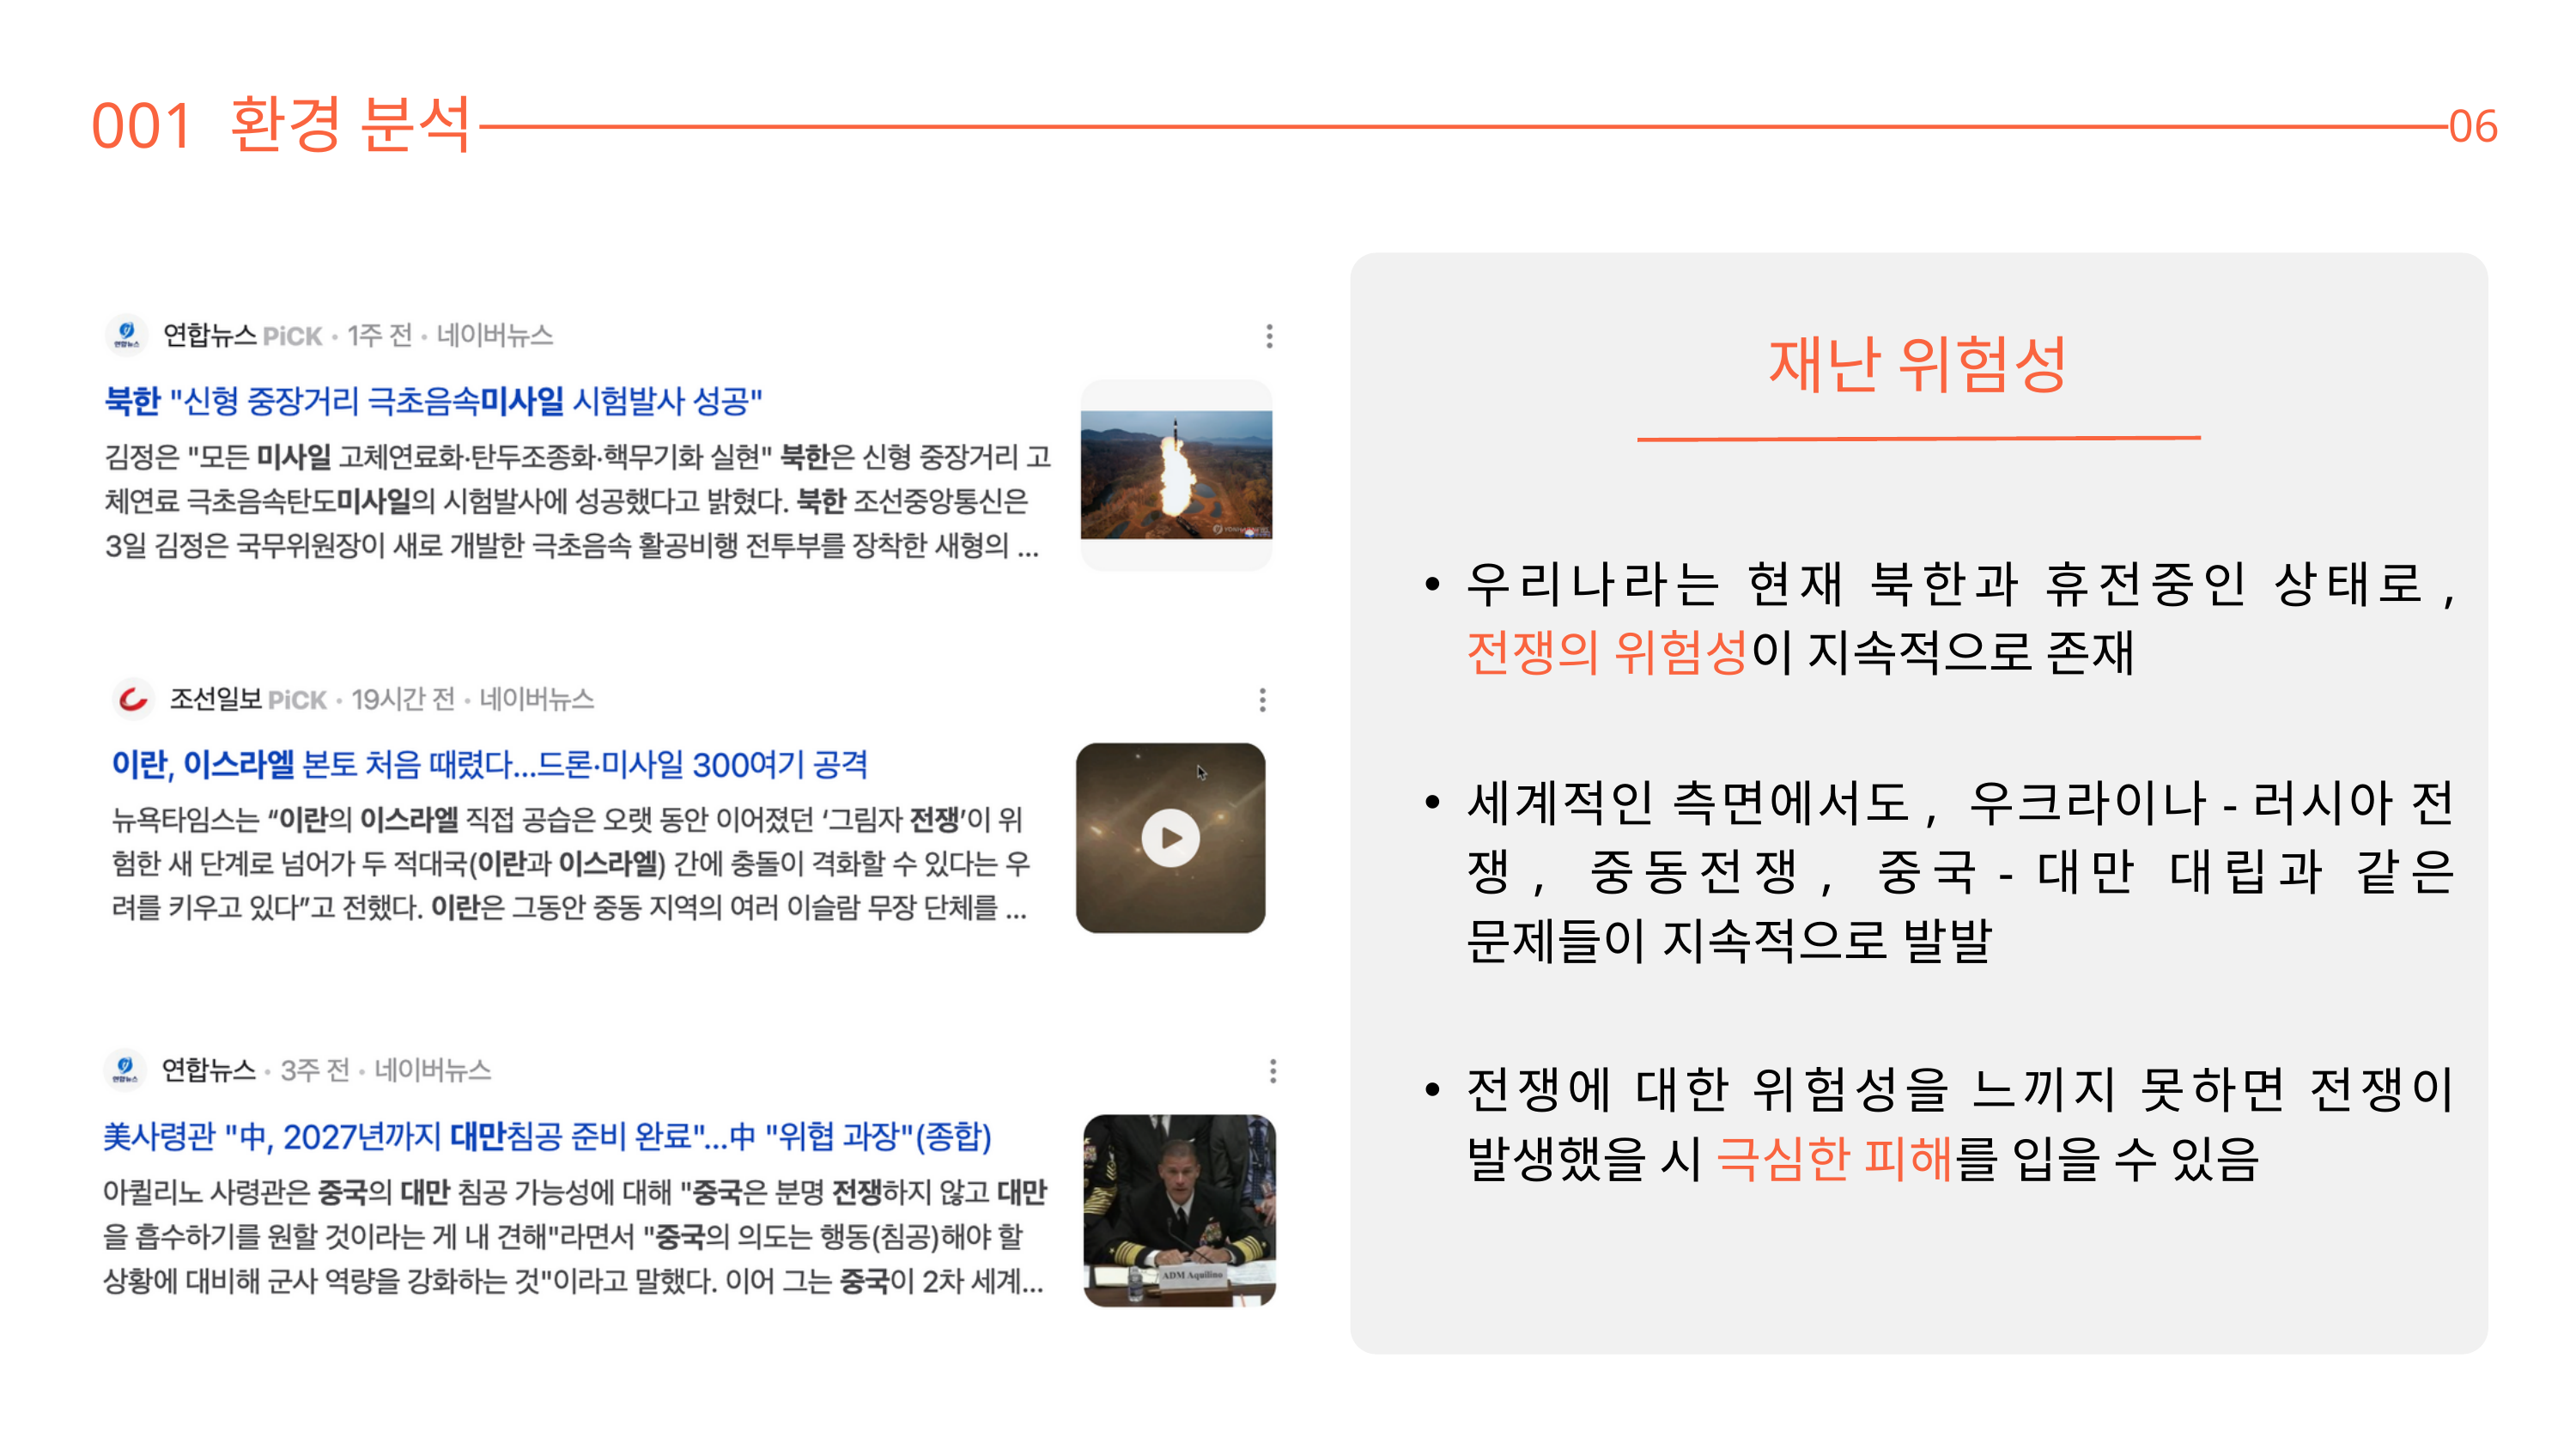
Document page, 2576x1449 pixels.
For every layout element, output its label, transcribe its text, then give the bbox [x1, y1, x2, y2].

text_box [90, 1029, 1297, 1310]
text_box [90, 658, 1297, 949]
text_box [90, 298, 1297, 578]
text_box 001 환경 분석 [90, 91, 480, 161]
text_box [1350, 252, 2489, 1355]
text_box 06 [2448, 101, 2529, 151]
